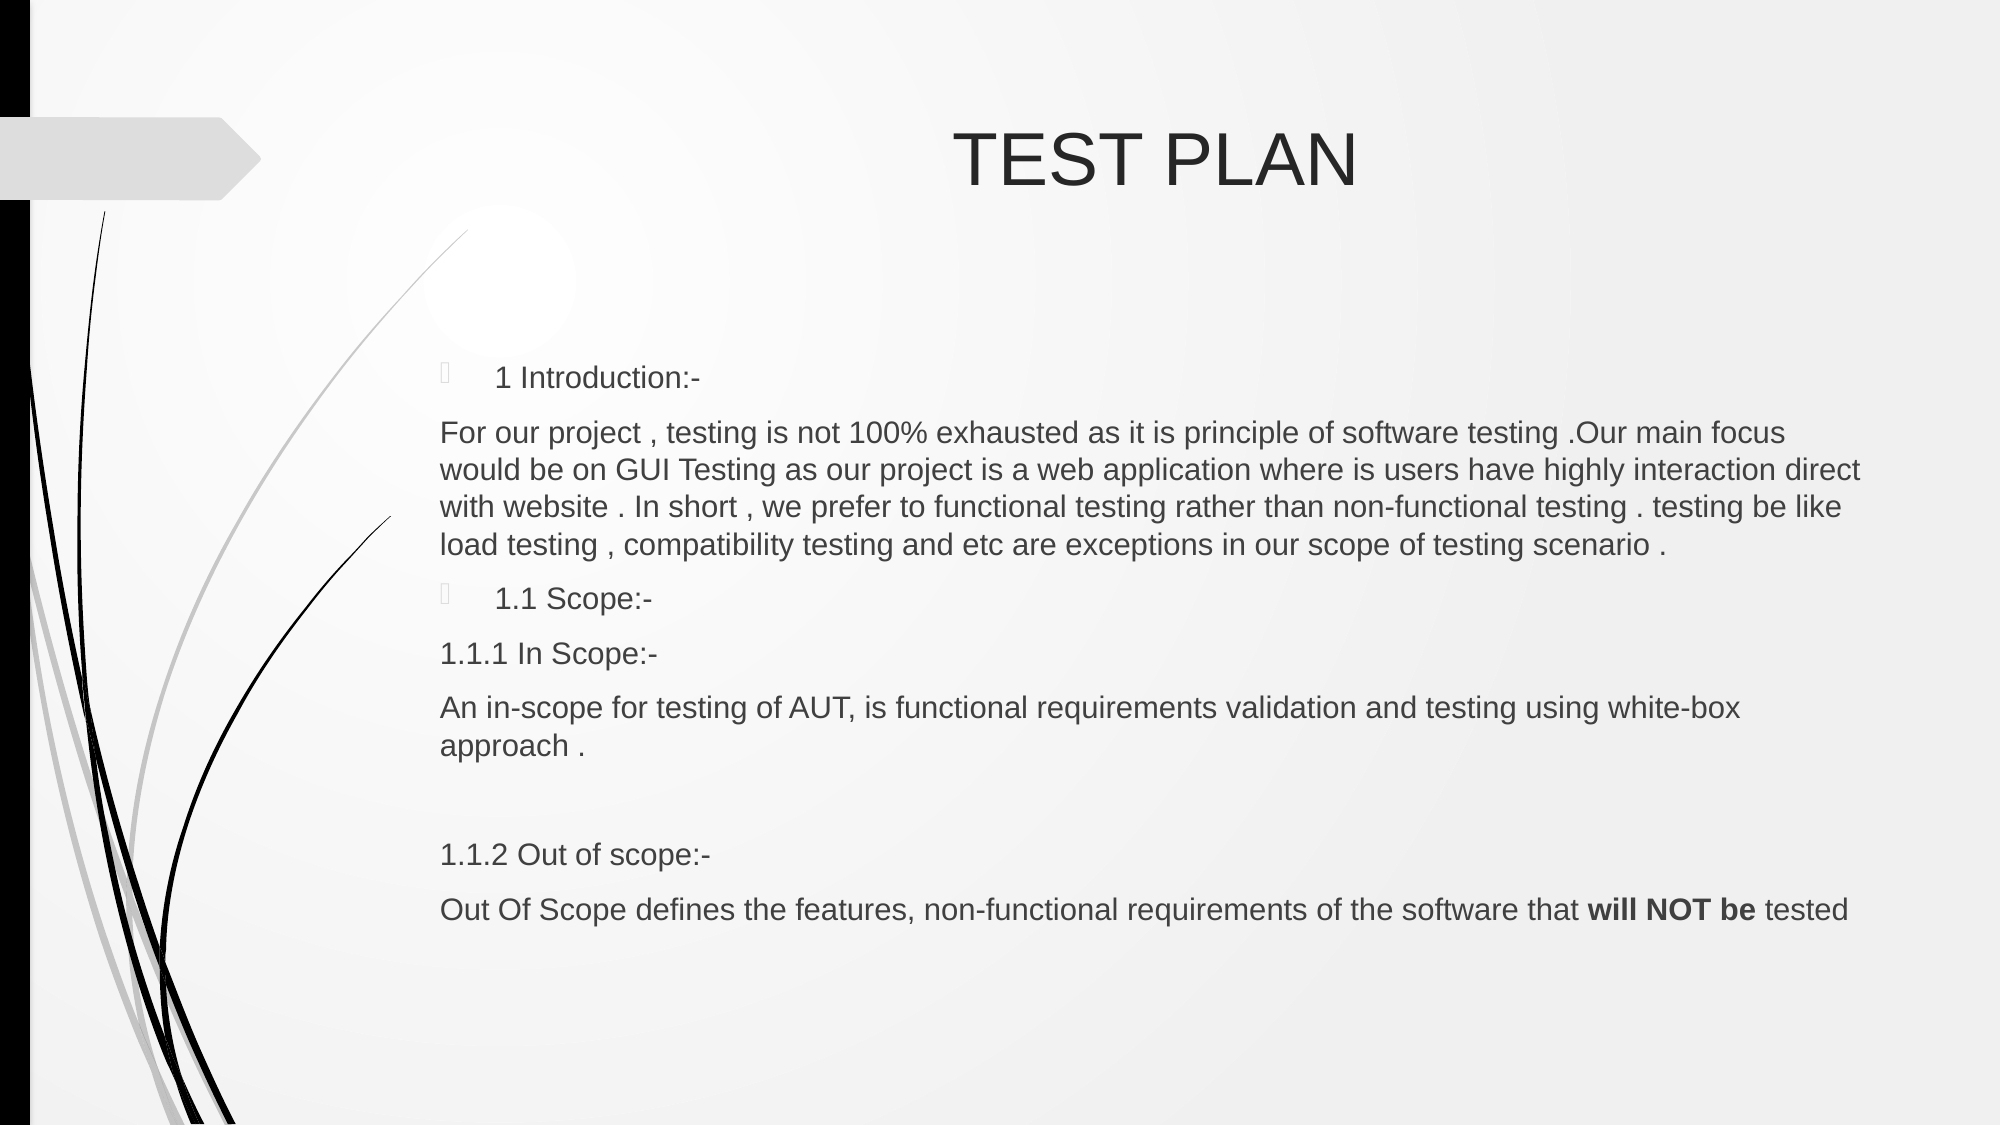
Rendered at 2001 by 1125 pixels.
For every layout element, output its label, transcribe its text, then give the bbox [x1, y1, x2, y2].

list 1 Introduction:- For our project , testing is not 100% exhausted as it is principle of software testing .Our main focus would be on GUI Testing as our project is a web application where is users have highly interaction direct with website . In short , we prefer to functional testing rather than non-functional testing . testing be like load testing , compatibility testing and etc are exceptions in our scope of testing scenario . 1.1 Scope:- 1.1.1 In Scope:- An in-scope for testing of AUT, is functional requirements validation and testing using white-box approach . 1.1.2 Out of scope:- Out Of Scope defines the features, non-functional requirements of the software that will NOT be tested [424, 350, 1888, 970]
title TEST PLAN [425, 102, 1888, 313]
